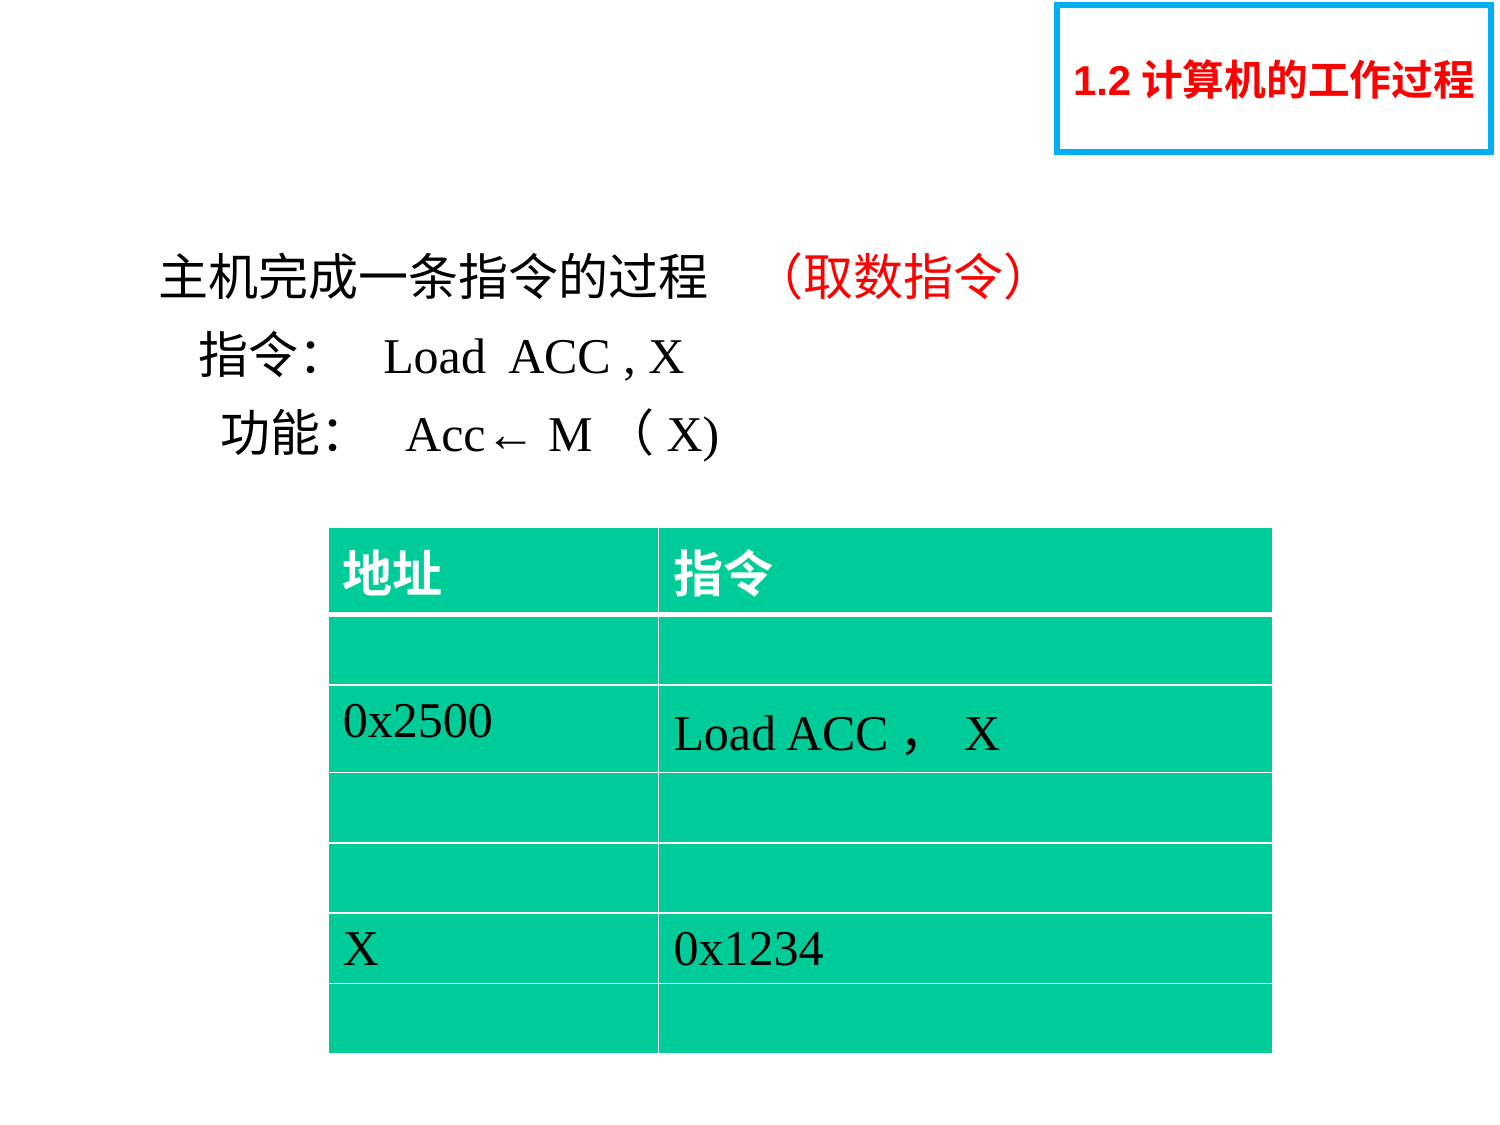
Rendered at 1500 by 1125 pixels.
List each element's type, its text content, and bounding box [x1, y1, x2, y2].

table_cell Load ACC，X [659, 686, 1272, 772]
table_cell [329, 773, 658, 842]
table_cell [659, 844, 1272, 912]
table_cell [659, 773, 1272, 842]
table_cell X [329, 914, 658, 983]
title 主机完成一条指令的过程 （取数指令） 指令： Load ACC , X 功能： Acc← M（X) [93, 219, 1426, 1013]
table_header 地址 [329, 528, 658, 612]
table_cell [659, 617, 1272, 684]
text_box 1.2计算机的工作过程 [1057, 5, 1492, 152]
table_cell [329, 617, 658, 684]
table_cell [329, 984, 658, 1053]
table_cell [329, 844, 658, 912]
table_cell [659, 984, 1272, 1053]
table_cell 0x1234 [659, 914, 1272, 983]
table_header 指令 [659, 528, 1272, 612]
table_cell 0x2500 [329, 686, 658, 772]
